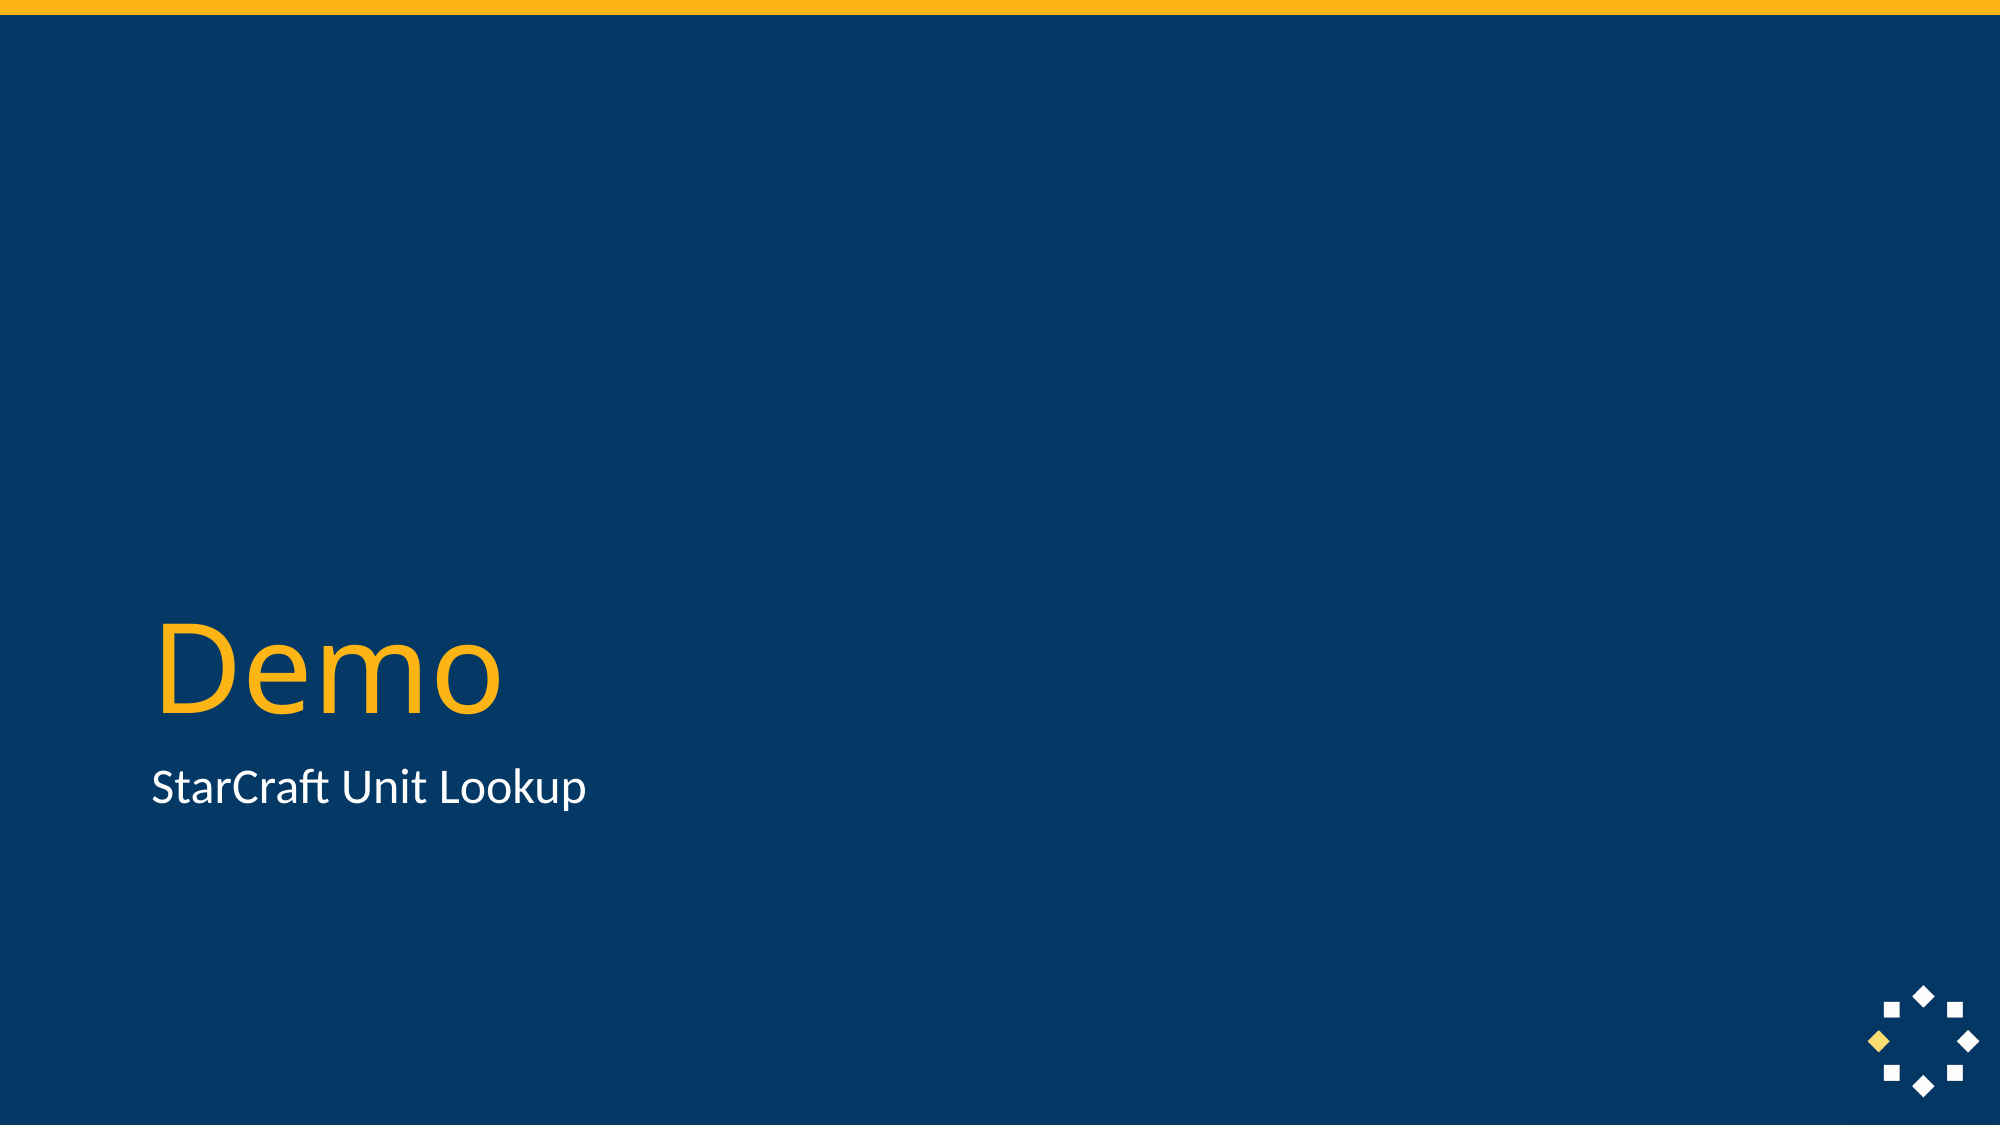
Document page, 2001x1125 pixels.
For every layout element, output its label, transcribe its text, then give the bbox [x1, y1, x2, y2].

list StarCraft Unit Lookup [136, 752, 1862, 999]
title Demo [136, 280, 1862, 749]
picture [1848, 962, 1997, 1121]
